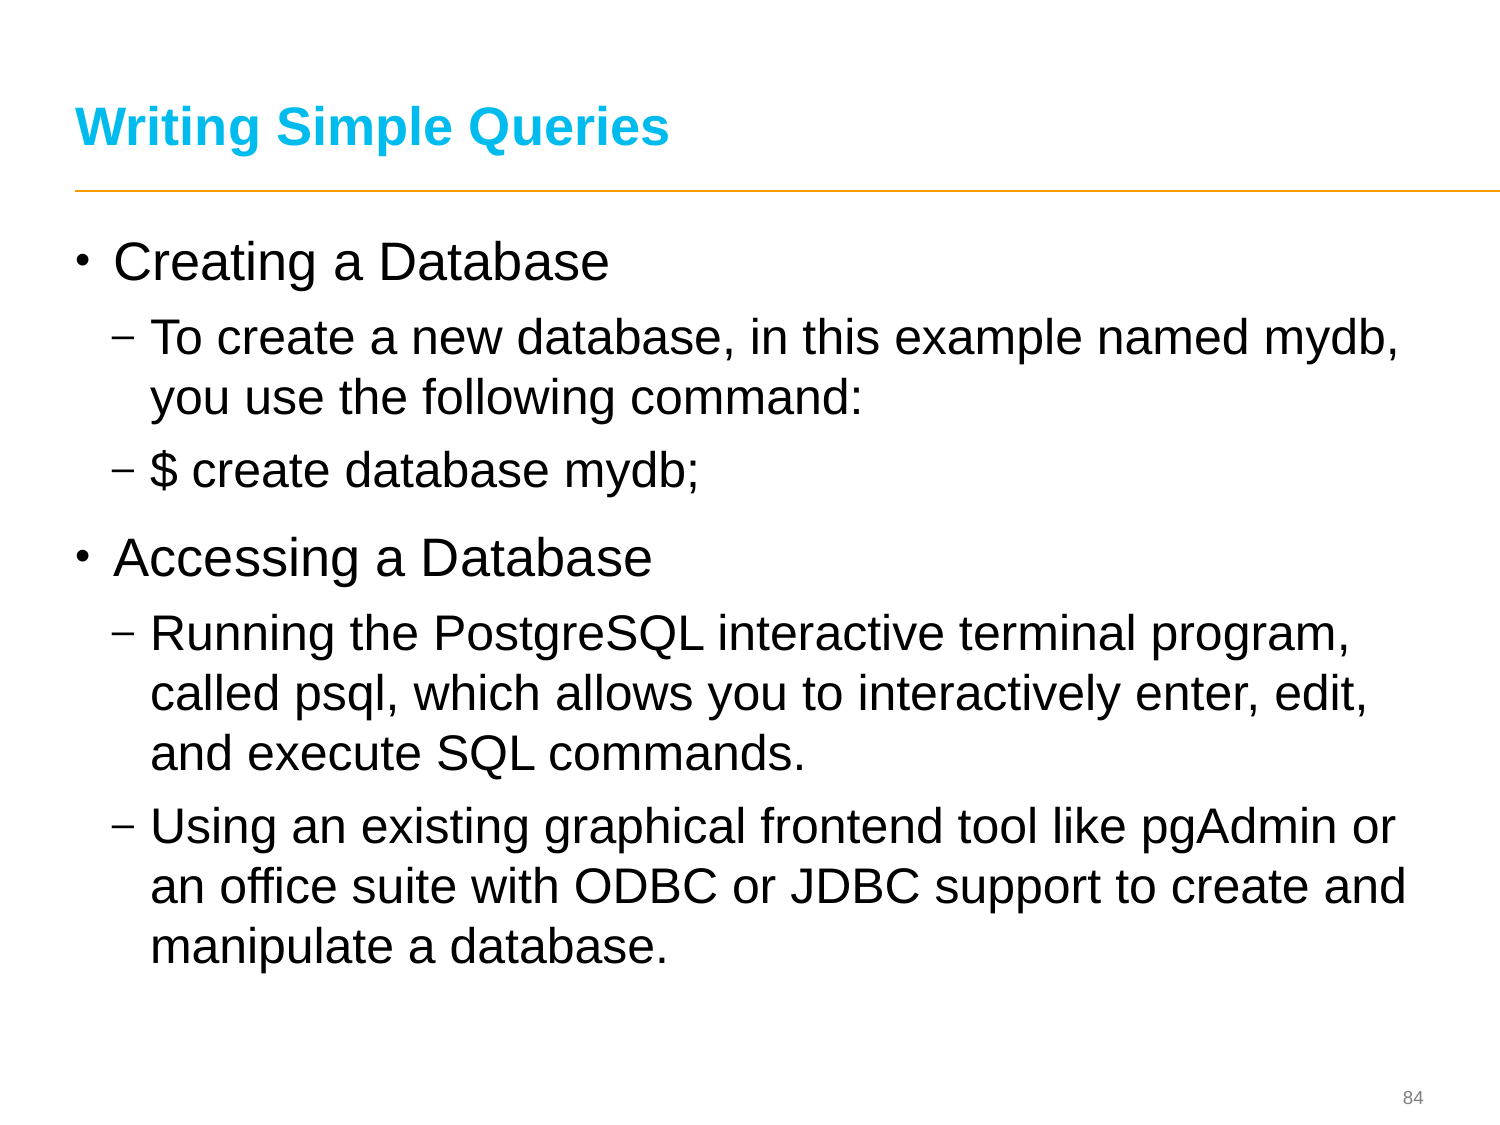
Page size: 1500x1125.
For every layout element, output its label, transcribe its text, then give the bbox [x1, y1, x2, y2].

list Creating a Database To create a new database, in this example named mydb, you use the following command: $ create database mydb; Accessing a Database Running the PostgreSQL interactive terminal program, called psql, which allows you to interactively enter, edit, and execute SQL commands. Using an existing graphical frontend tool like pgAdmin or an office suite with ODBC or JDBC support to create and manipulate a database. [75, 226, 1425, 1018]
title Writing Simple Queries [75, 27, 1422, 157]
